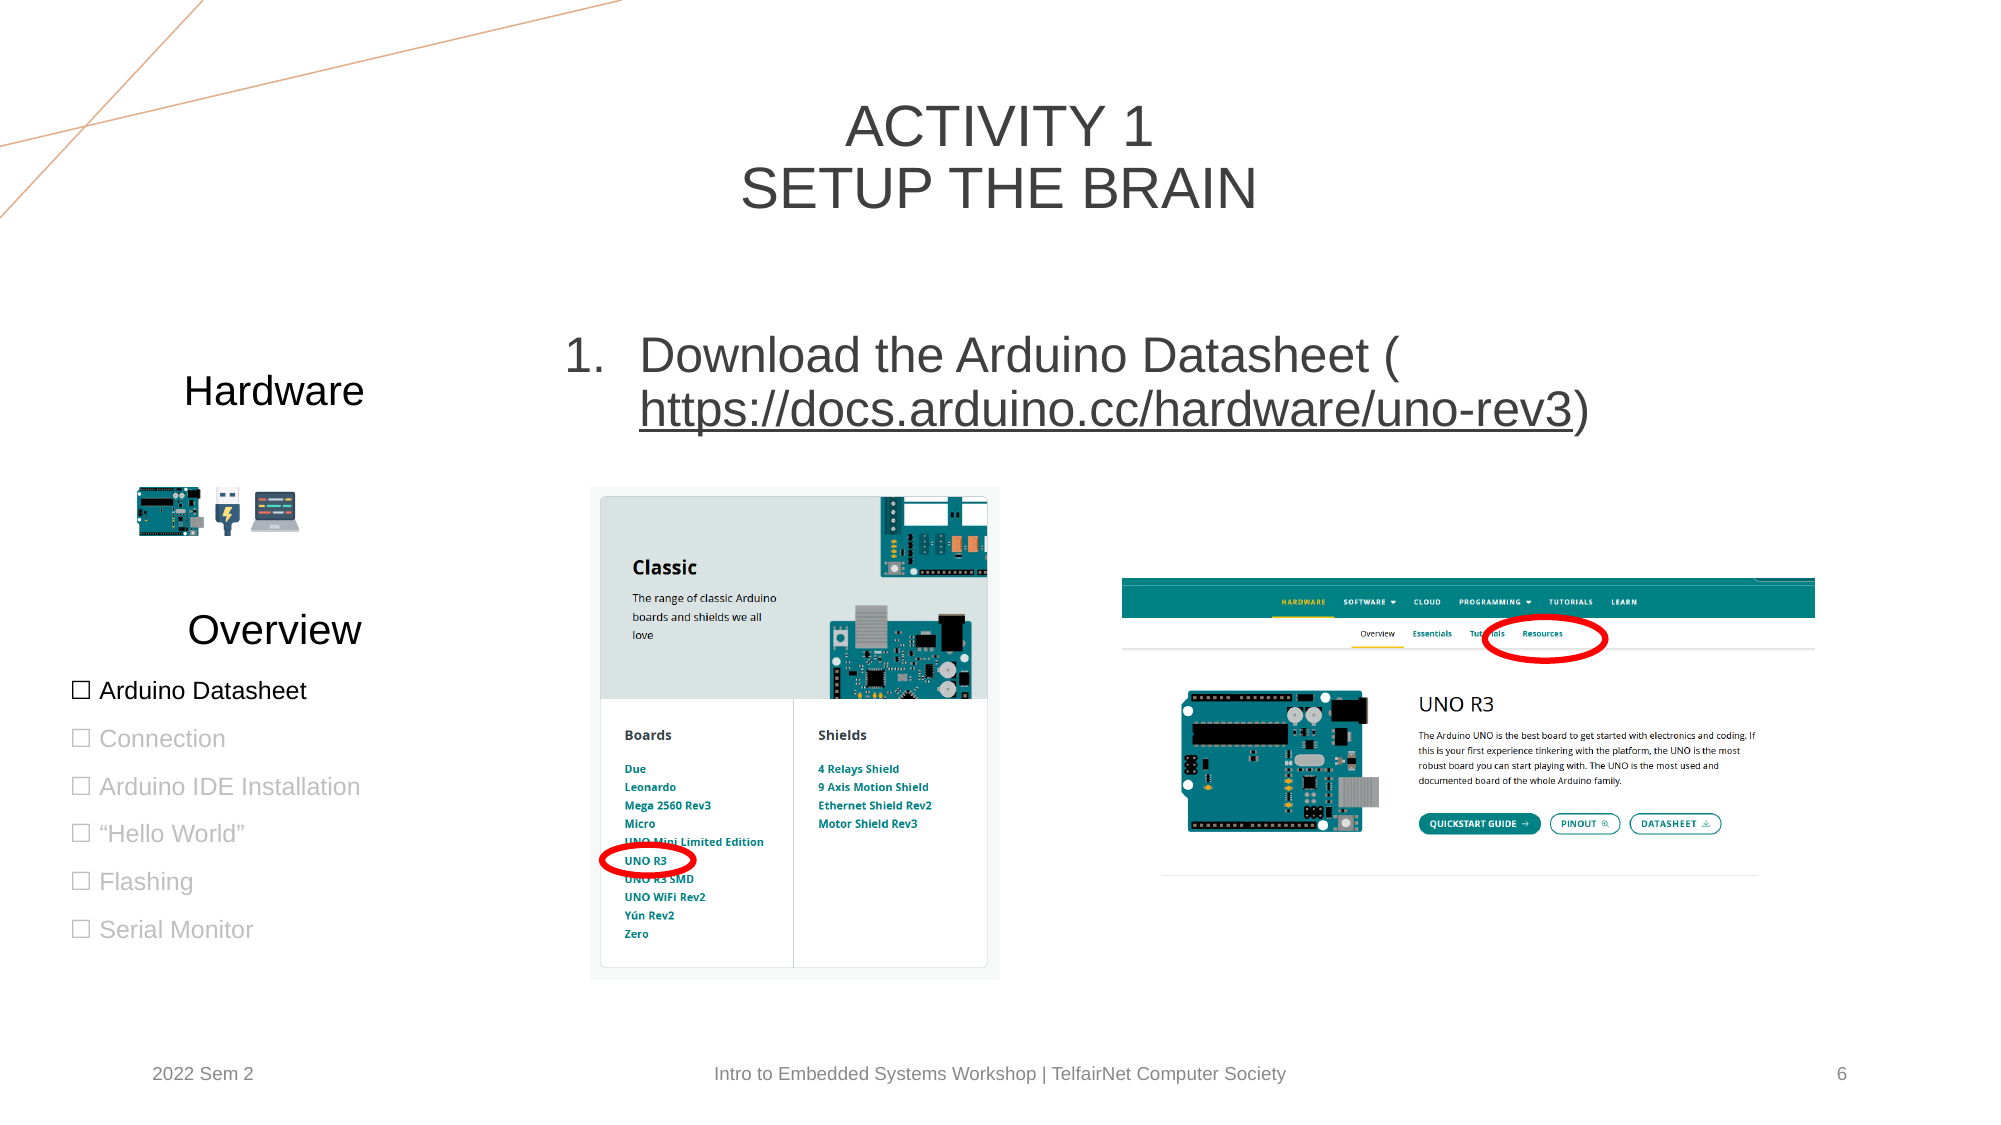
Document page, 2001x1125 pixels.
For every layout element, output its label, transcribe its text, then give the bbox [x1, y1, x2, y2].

text_box Download the Arduino Datasheet (https://docs.arduino.cc/hardware/uno-rev3) [564, 321, 1863, 1019]
text_box Hardware [122, 362, 427, 423]
text_box ACTIVITY 1 SETUP THE BRAIN [309, 49, 1691, 268]
slide_number 6 [1412, 1042, 1863, 1103]
text_box Overview [122, 600, 427, 661]
slide_number 2022 Sem 2 [137, 1042, 588, 1103]
footer Intro to Embedded Systems Workshop | TelfairNet Computer Society [662, 1042, 1338, 1103]
picture [137, 487, 299, 536]
text_box ☐ Arduino Datasheet ☐ Connection ☐ Arduino IDE Installation ☐ “Hello World” ☐ Flashing ☐ Serial Monitor [69, 670, 480, 1019]
picture [590, 487, 1001, 980]
picture [1122, 578, 1816, 889]
